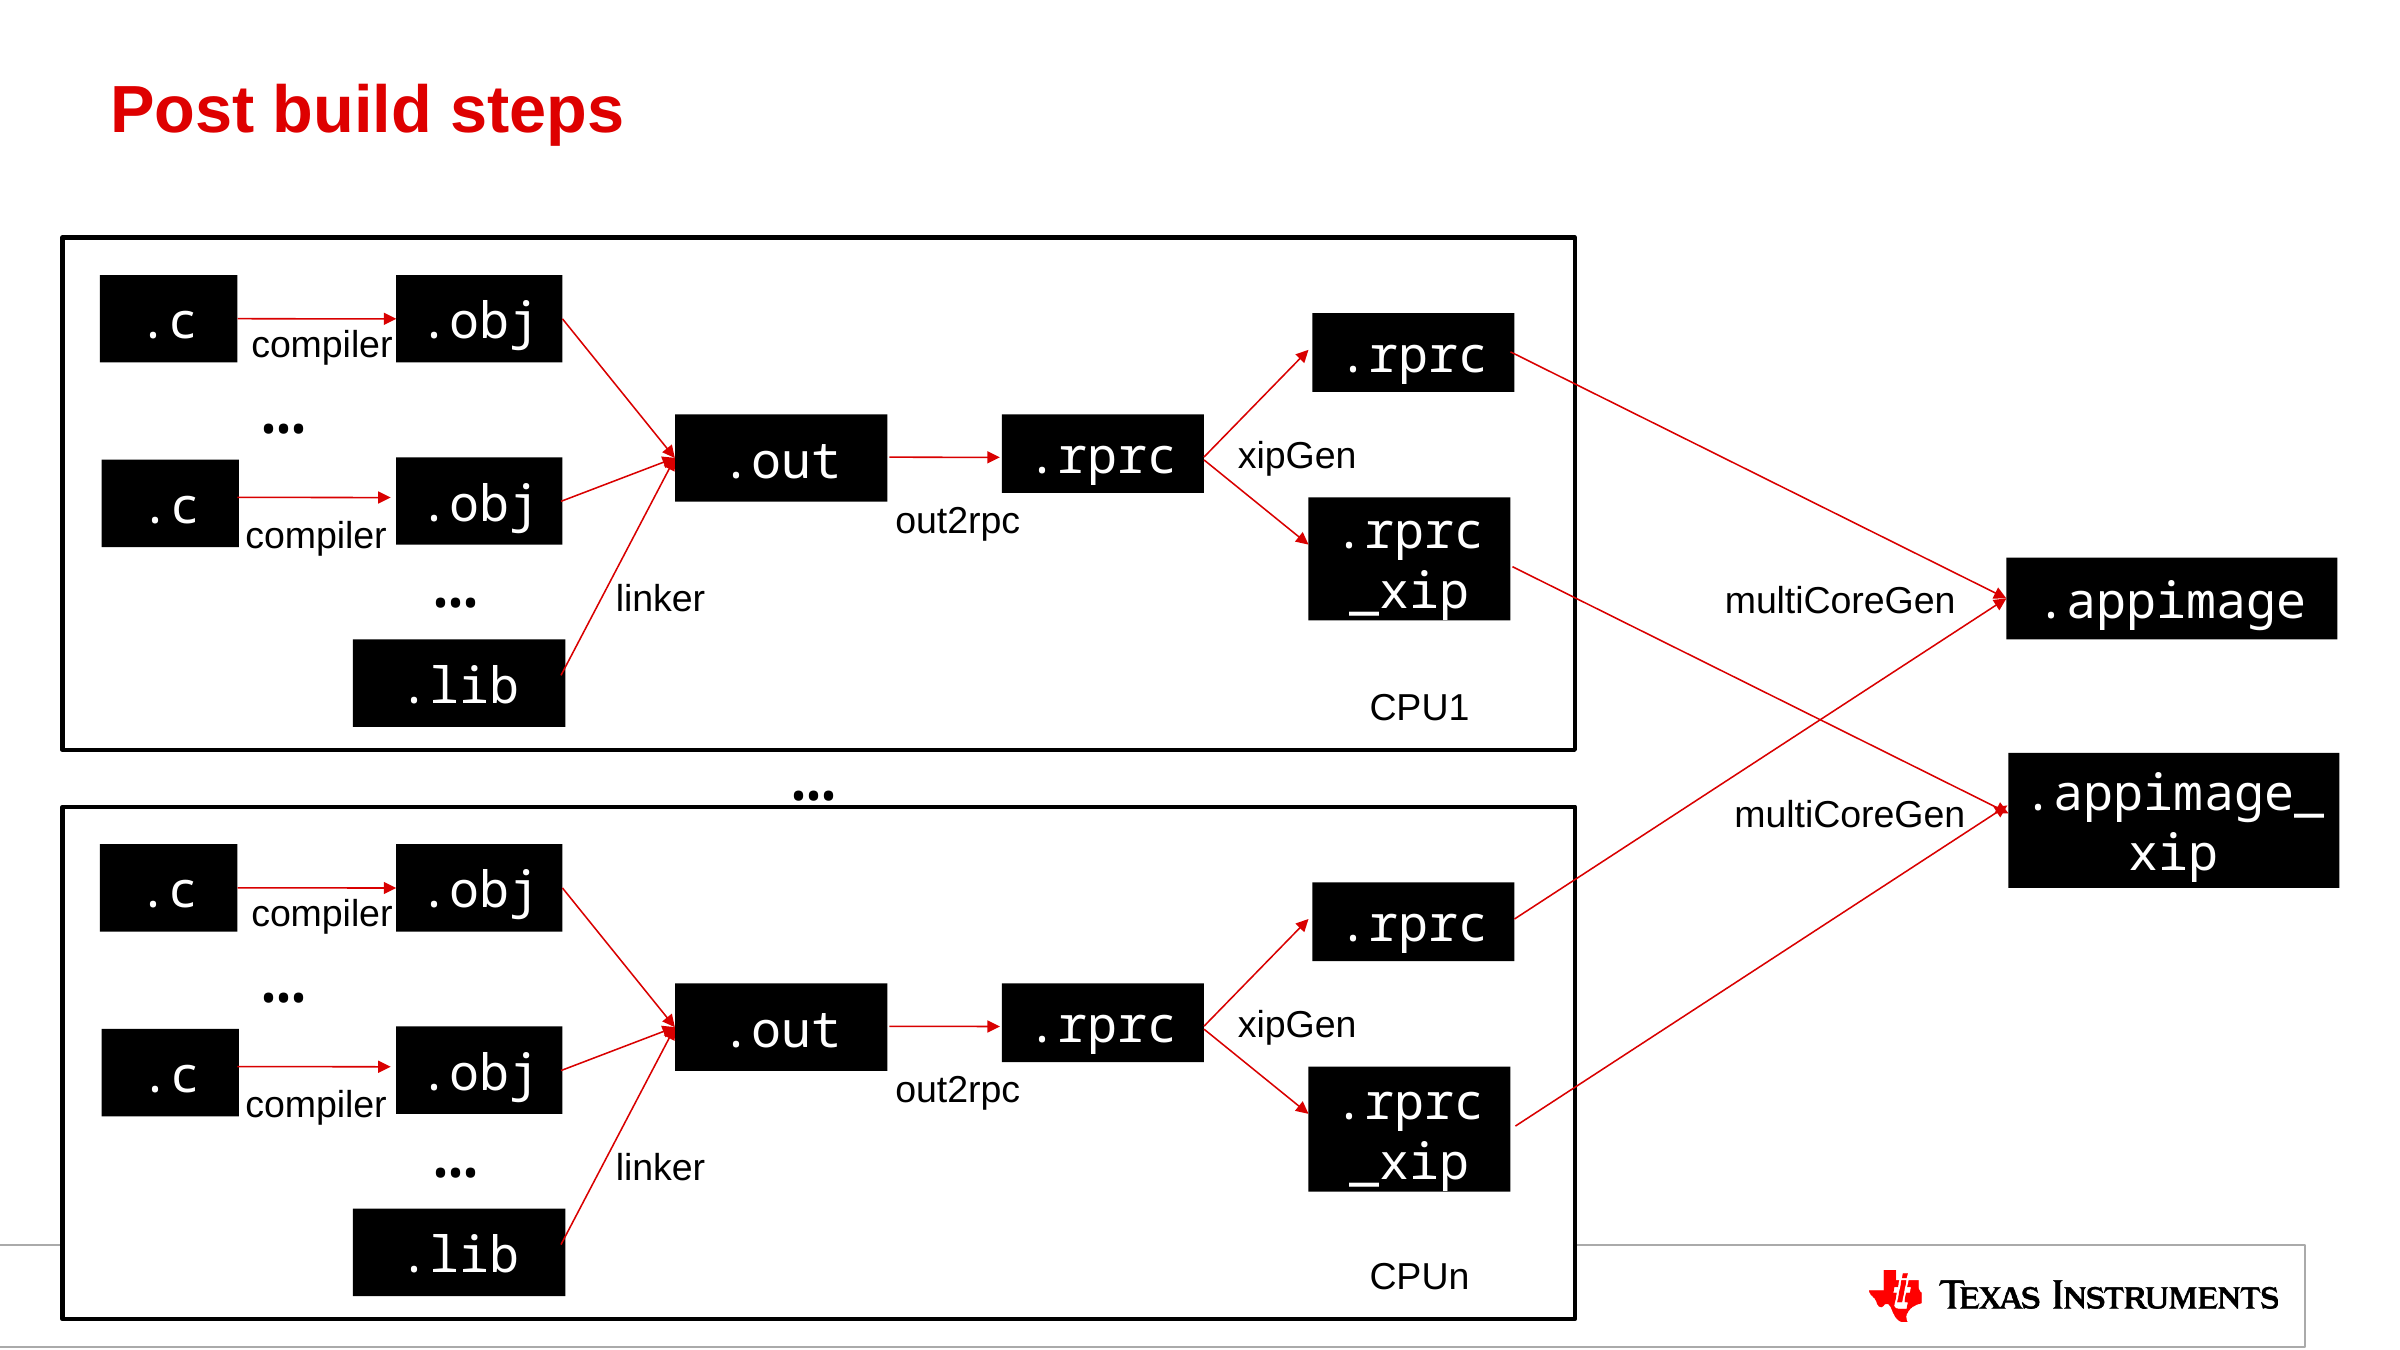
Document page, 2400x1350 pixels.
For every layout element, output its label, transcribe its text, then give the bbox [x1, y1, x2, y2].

text_box [561, 318, 675, 457]
text_box [237, 491, 391, 503]
text_box v [60, 805, 1577, 1321]
text_box .obj [394, 842, 564, 934]
text_box [237, 1060, 391, 1072]
text_box .rprc_xip [1306, 1065, 1512, 1194]
text_box [1971, 580, 2007, 599]
text_box [1203, 436, 1223, 458]
text_box .lib [351, 1207, 567, 1298]
text_box .out [673, 412, 889, 504]
text_box [1981, 805, 2008, 824]
text_box .c [98, 273, 239, 365]
text_box compiler [236, 881, 408, 942]
text_box … [348, 1115, 564, 1179]
text_box out2rpc [880, 1057, 1036, 1118]
text_box [1203, 1005, 1223, 1027]
text_box [1981, 798, 1996, 807]
text_box .obj [394, 1024, 564, 1115]
text_box multiCoreGen [1719, 783, 1981, 843]
text_box compiler [230, 503, 402, 564]
text_box .rprc [1000, 981, 1206, 1064]
text_box linker [601, 1135, 720, 1196]
text_box [1512, 566, 1950, 783]
text_box [617, 457, 675, 566]
text_box … [348, 546, 564, 610]
text_box xipGen [1223, 992, 1372, 1053]
text_box .out [673, 981, 889, 1073]
text_box [1514, 843, 1952, 1127]
text_box [1203, 459, 1223, 477]
text_box .c [99, 458, 241, 549]
picture [1869, 1270, 2278, 1322]
text_box .appimage [2004, 556, 2339, 641]
text_box Post build steps [90, 45, 2190, 180]
text_box CPUn [1354, 1244, 1485, 1305]
text_box .rprc [1000, 412, 1206, 495]
text_box multiCoreGen [1710, 568, 1971, 629]
text_box [1510, 351, 1947, 568]
text_box .rprc [1310, 880, 1516, 963]
text_box .obj [394, 273, 564, 365]
text_box compiler [236, 312, 408, 373]
text_box .c [98, 842, 239, 934]
text_box CPU1 [1354, 675, 1485, 736]
text_box out2rpc [880, 488, 1036, 549]
text_box [560, 1166, 601, 1245]
text_box … [176, 371, 393, 435]
text_box .appimage_xip [2006, 751, 2341, 890]
text_box … [705, 752, 922, 802]
text_box [617, 1027, 675, 1135]
text_box [1236, 349, 1309, 423]
text_box linker [601, 566, 720, 627]
text_box [560, 1025, 675, 1072]
text_box [1232, 1053, 1309, 1114]
text_box [1232, 484, 1309, 545]
text_box .rprc [1310, 311, 1516, 394]
text_box .lib [351, 637, 567, 729]
text_box [1203, 1028, 1223, 1046]
text_box … [176, 941, 393, 1004]
text_box [560, 456, 674, 503]
text_box .obj [394, 455, 564, 546]
text_box [889, 1020, 1000, 1033]
text_box [889, 451, 1000, 464]
text_box .c [99, 1027, 241, 1118]
text_box compiler [230, 1072, 402, 1133]
text_box .rprc_xip [1306, 495, 1512, 622]
text_box [561, 887, 675, 1026]
text_box [1514, 784, 1719, 920]
text_box [1721, 720, 1820, 783]
text_box [1236, 919, 1309, 992]
text_box [1821, 629, 1961, 719]
text_box xipGen [1223, 423, 1372, 484]
text_box [1971, 598, 2007, 623]
text_box [560, 597, 601, 676]
text_box v [60, 235, 1577, 752]
